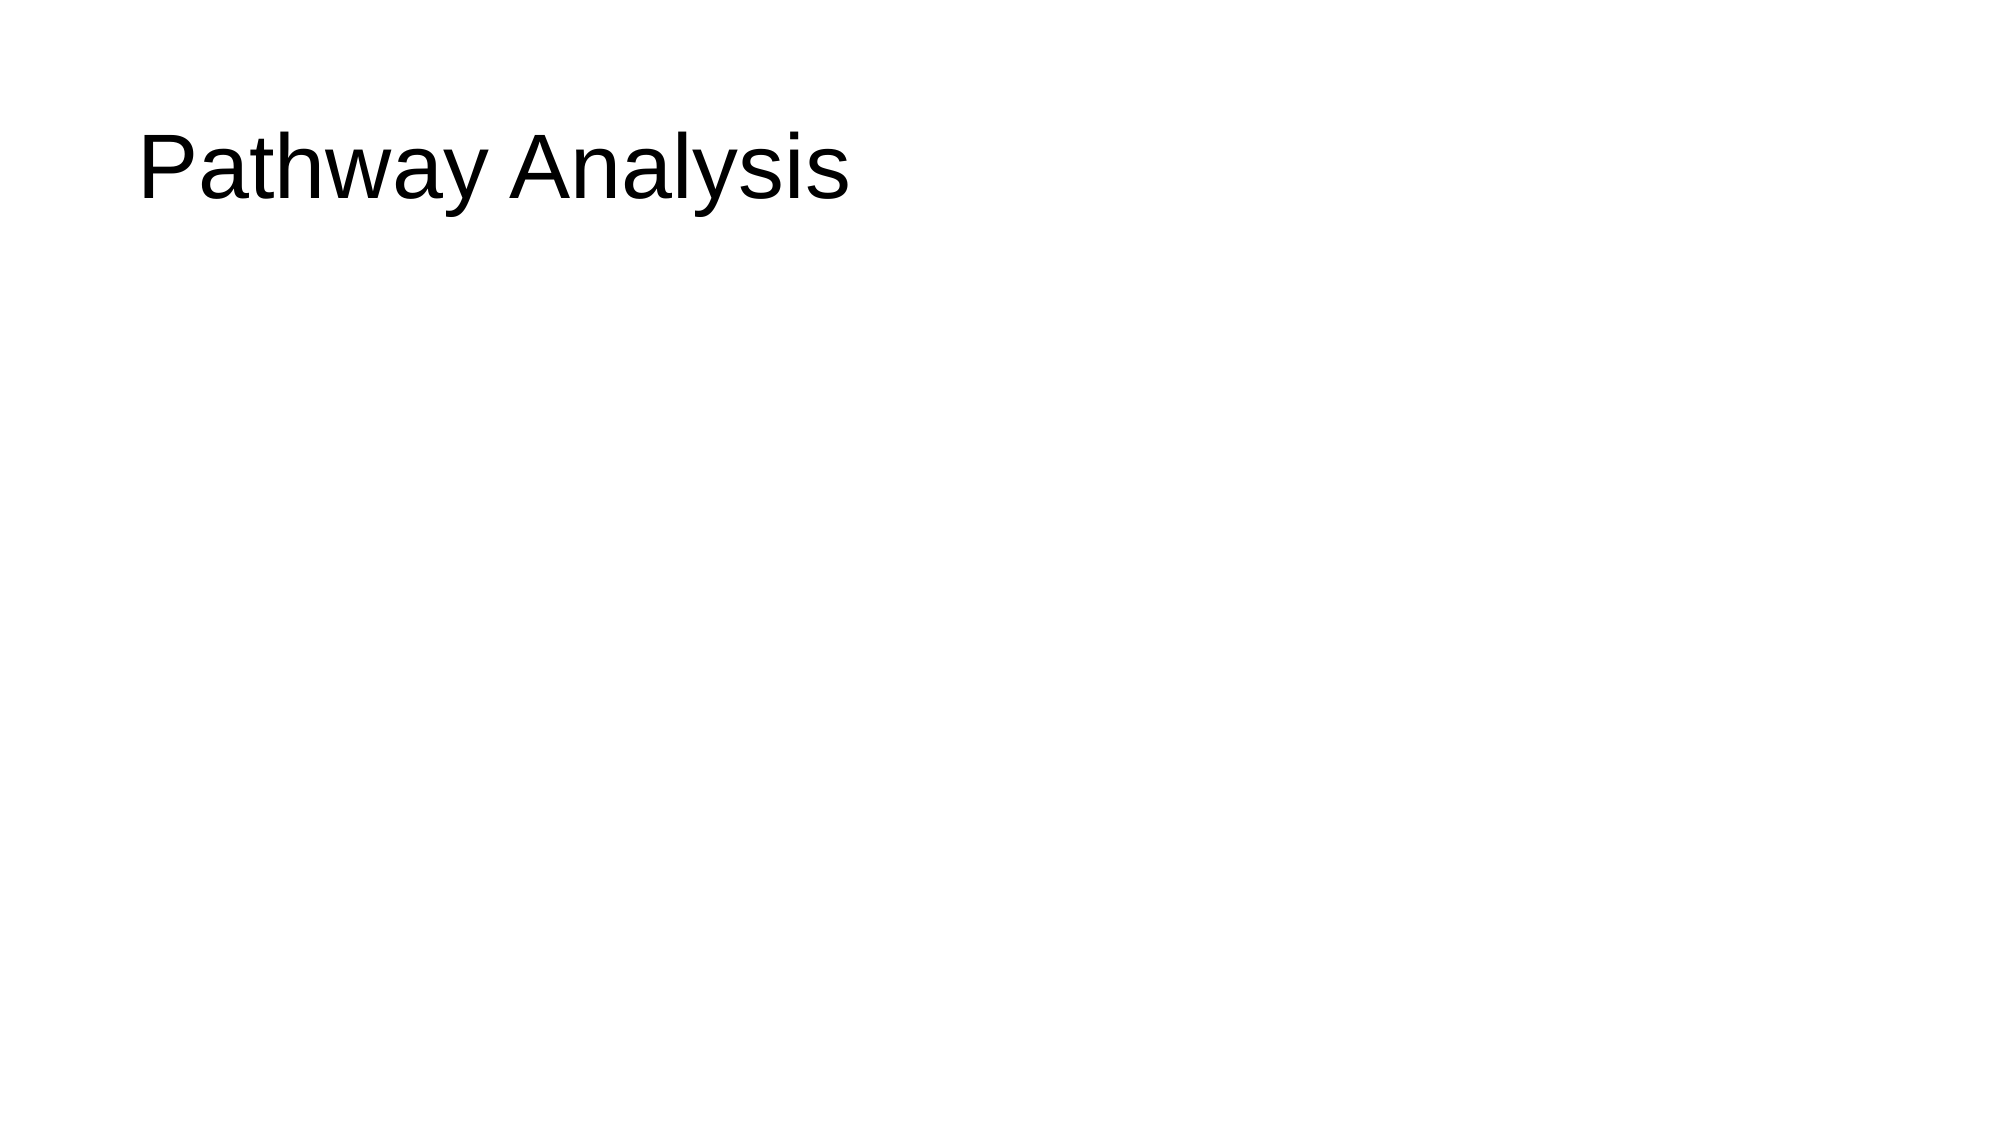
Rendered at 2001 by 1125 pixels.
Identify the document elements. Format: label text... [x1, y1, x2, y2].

title Pathway Analysis [137, 59, 1863, 278]
